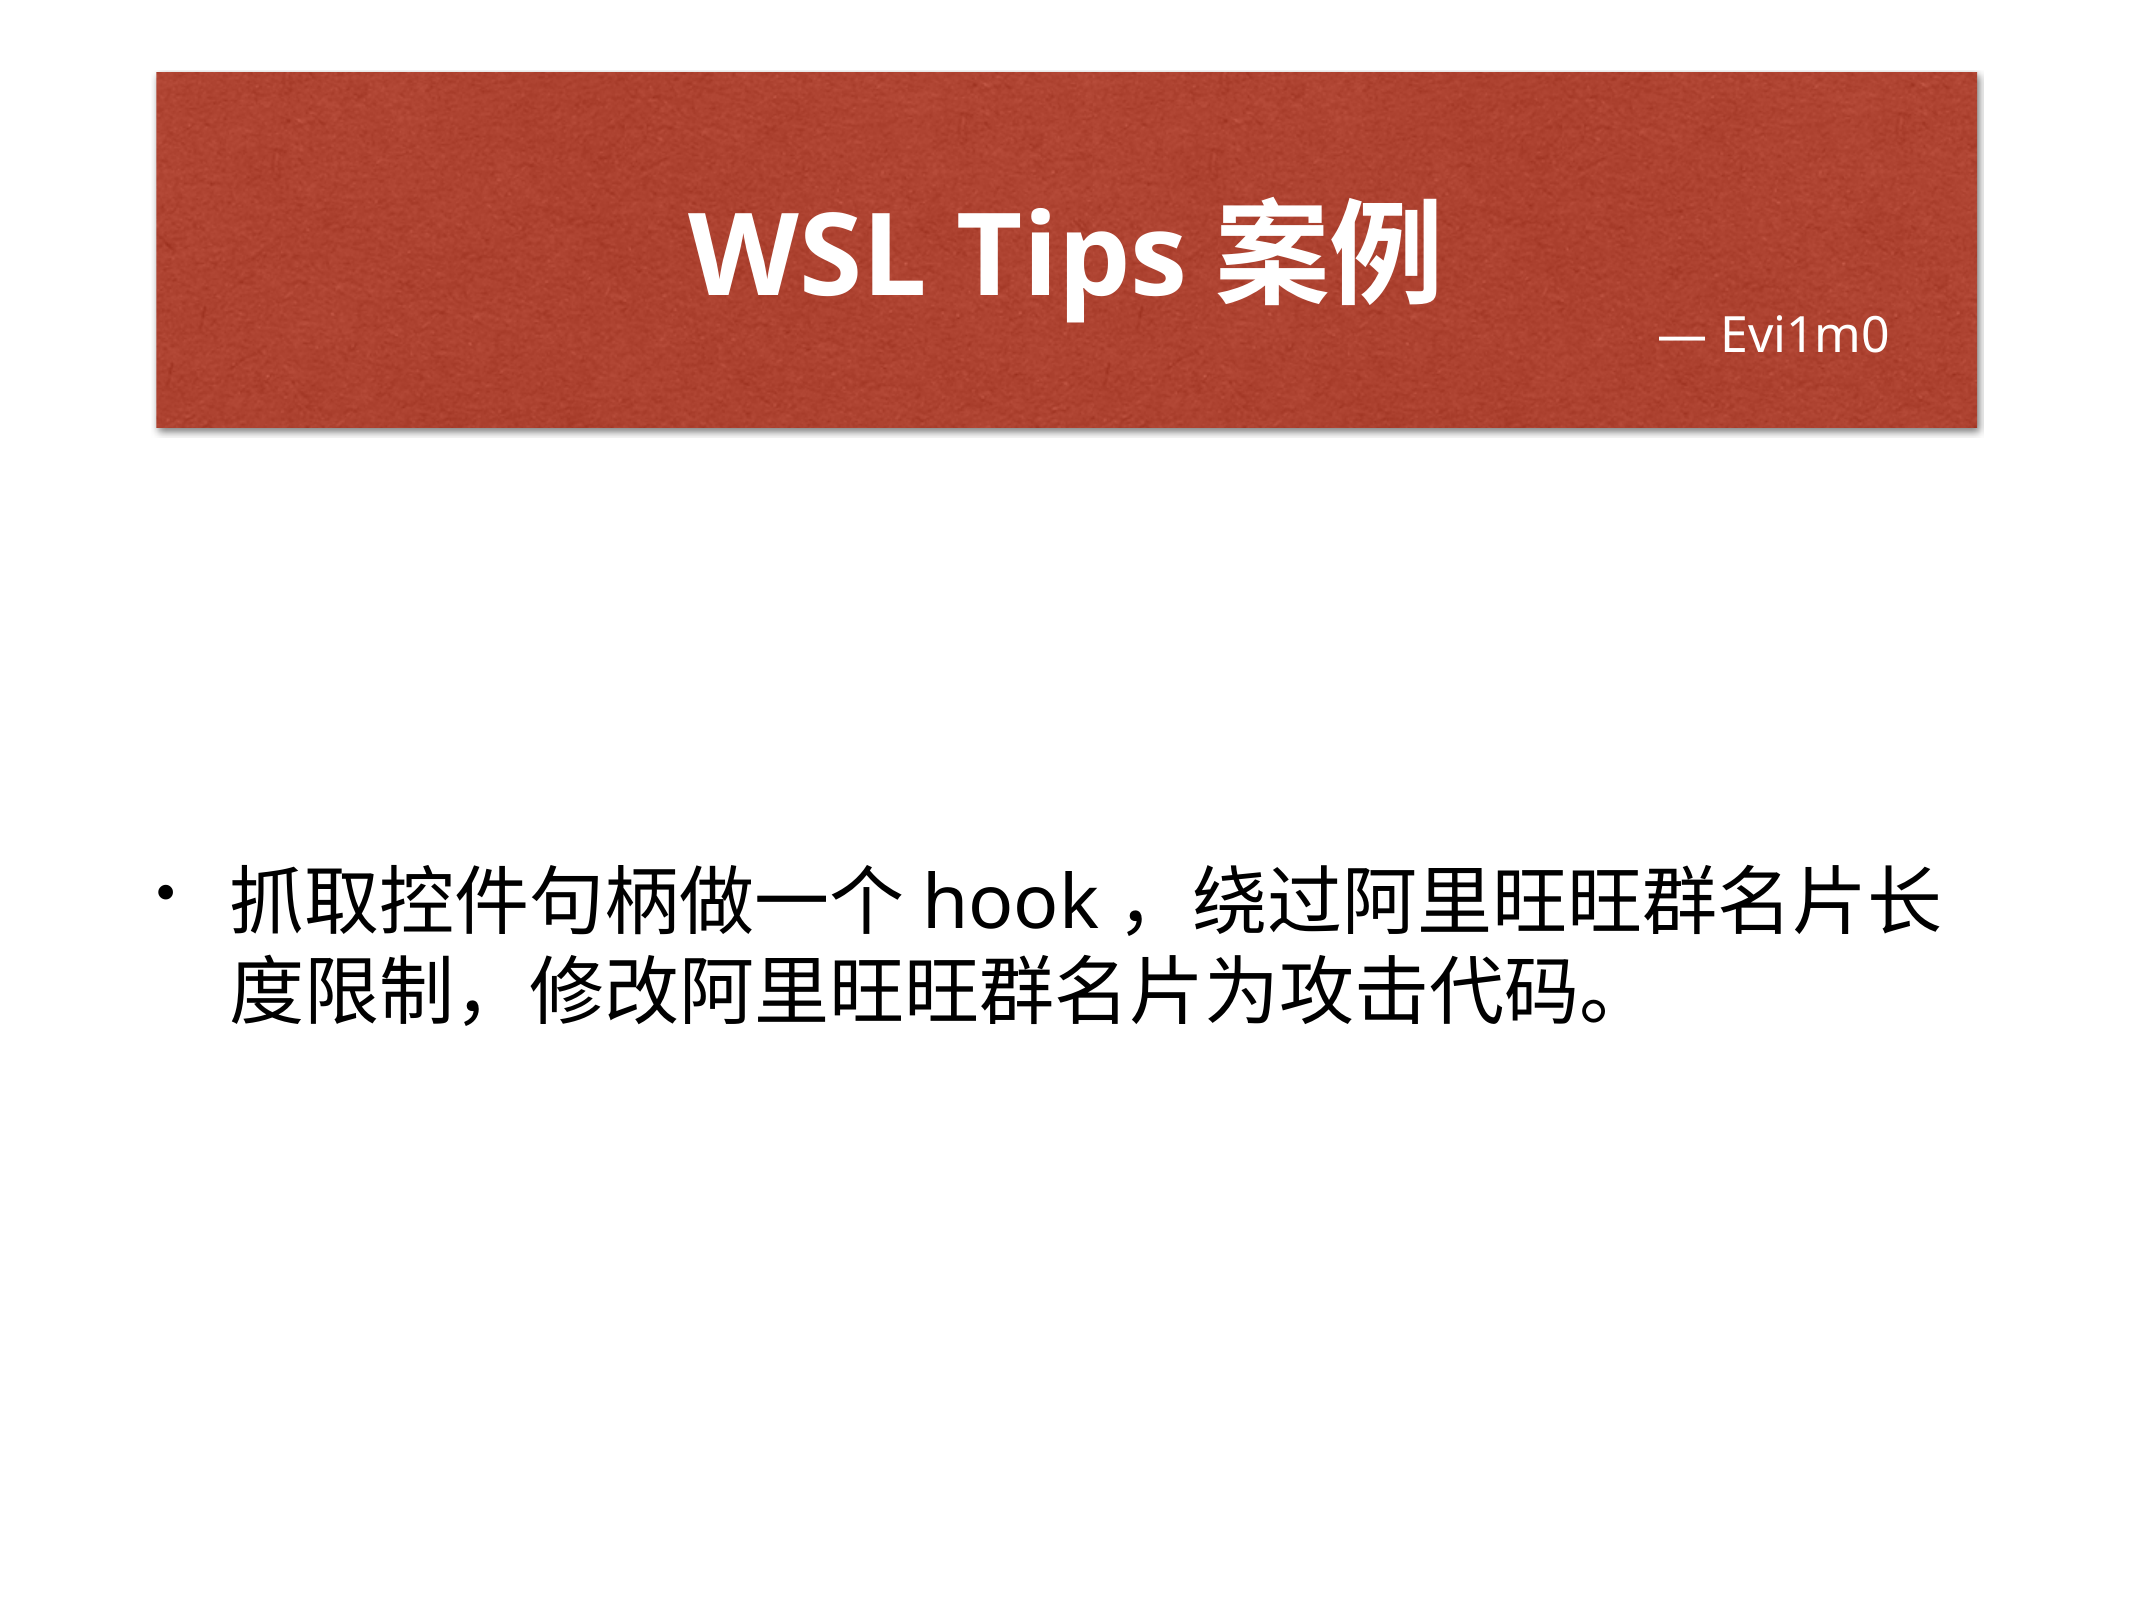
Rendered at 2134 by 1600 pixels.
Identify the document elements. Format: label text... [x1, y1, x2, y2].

text_box — Evi1m0 [1579, 243, 1969, 421]
title WSL Tips案例 [155, 72, 1978, 427]
list 抓取控件句柄做一个hook，绕过阿里旺旺群名片长度限制，修改阿里旺旺群名片为攻击代码。 [155, 427, 1978, 1460]
